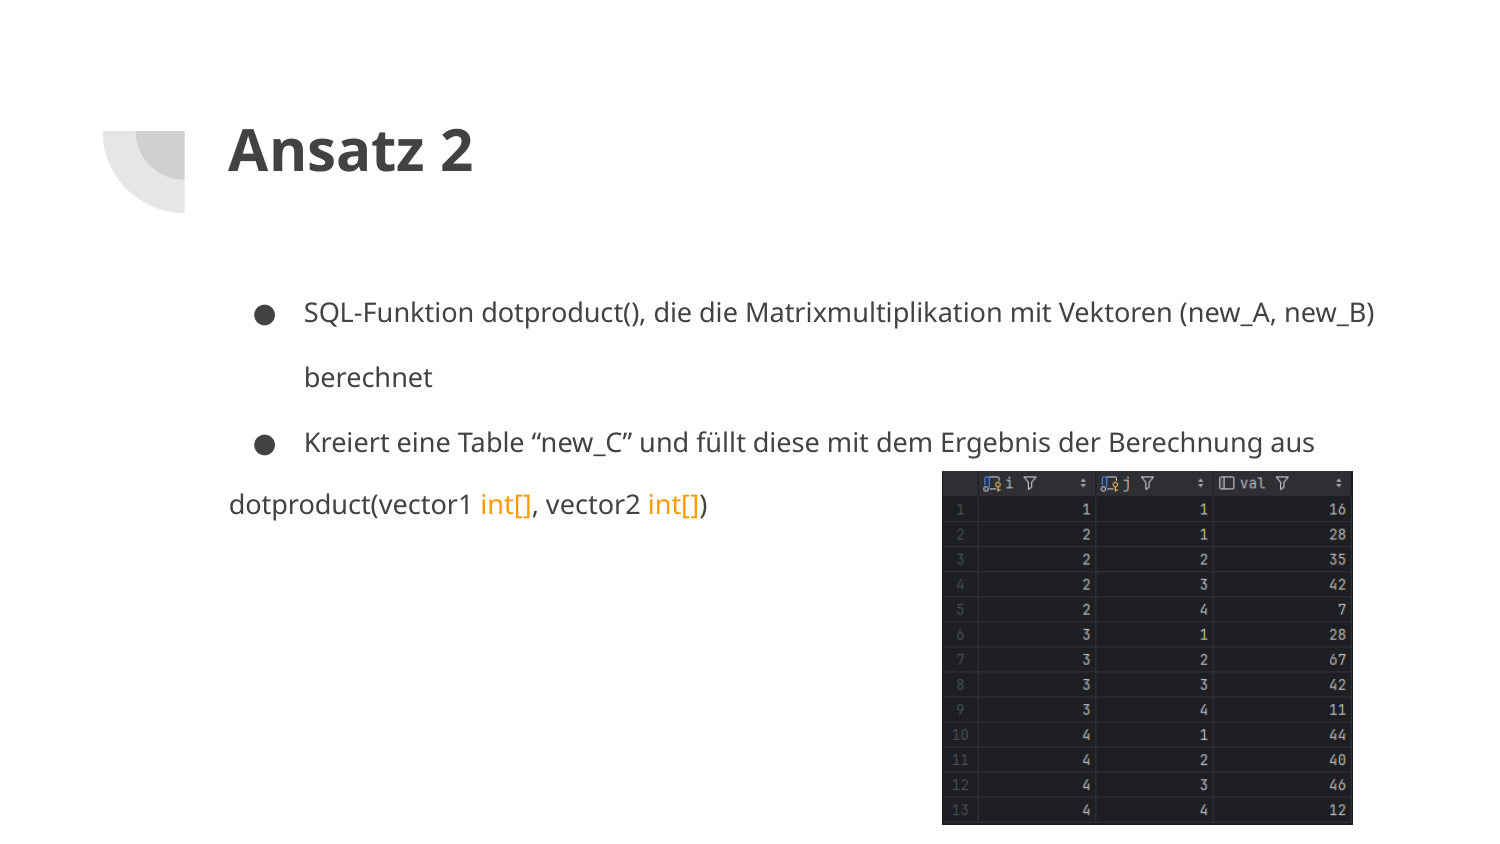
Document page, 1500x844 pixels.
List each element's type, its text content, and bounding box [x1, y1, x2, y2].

title Ansatz 2 [213, 98, 1368, 248]
picture [942, 471, 1354, 826]
list SQL-Funktion dotproduct(), die die Matrixmultiplikation mit Vektoren (new_A, new_B) berechnet Kreiert eine Table “new_C” und füllt diese mit dem Ergebnis der Berechnung aus dotproduct(vector1 int[], vector2 int[]) [213, 248, 1419, 744]
